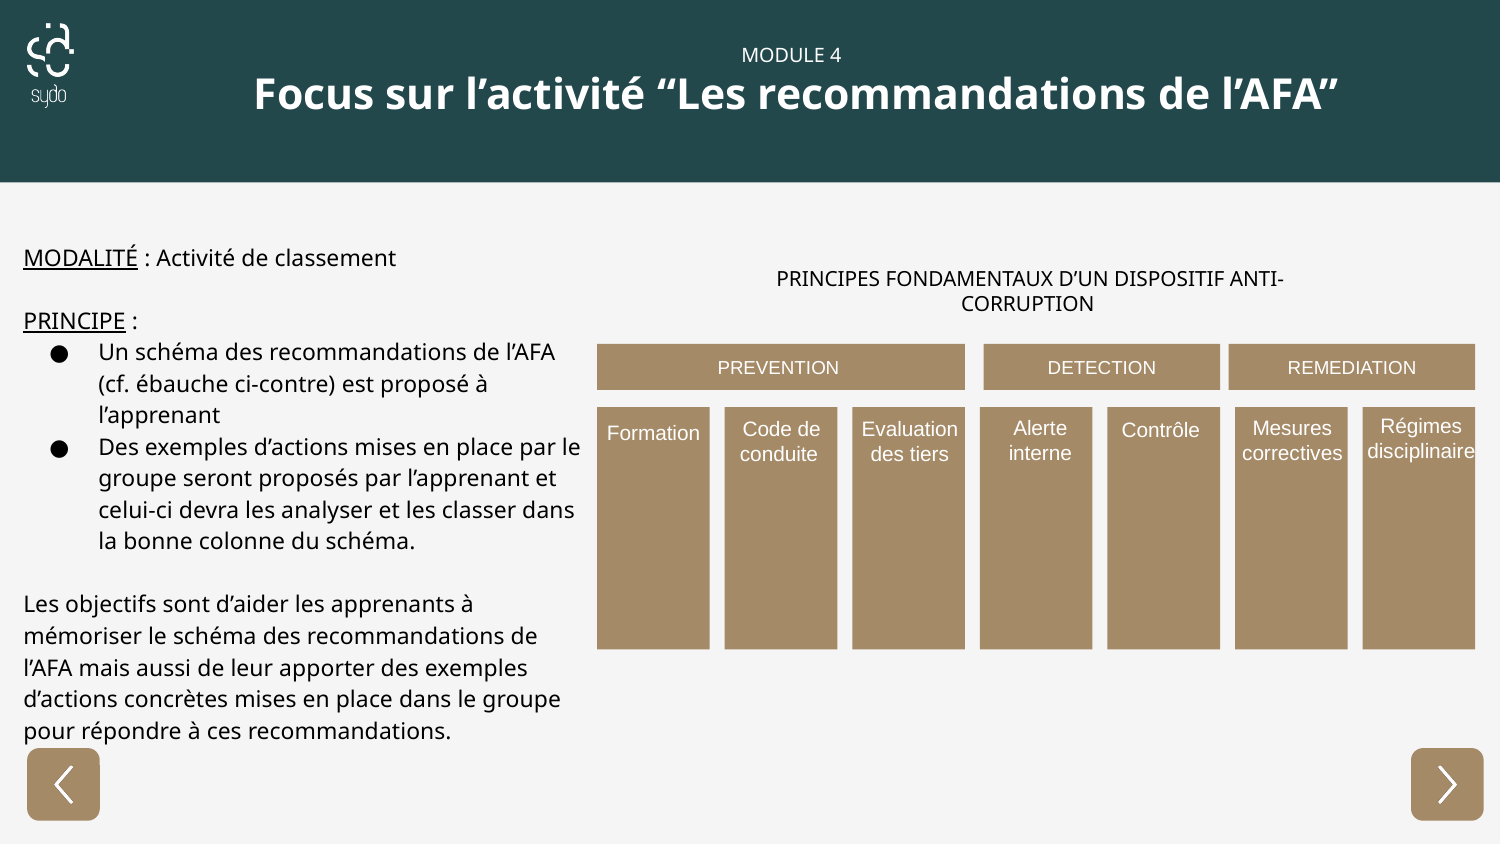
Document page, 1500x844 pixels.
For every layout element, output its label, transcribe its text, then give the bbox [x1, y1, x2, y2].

text_box [852, 481, 965, 650]
picture [1423, 761, 1471, 808]
text_box Evaluation des tiers [828, 400, 992, 481]
text_box DETECTION [983, 343, 1221, 390]
text_box PRINCIPES FONDAMENTAUX D’UN DISPOSITIF ANTI-CORRUPTION [741, 250, 1320, 331]
text_box [1411, 748, 1484, 821]
text_box [27, 748, 100, 821]
text_box Alerte interne [989, 399, 1091, 480]
picture [26, 23, 74, 108]
picture [40, 761, 87, 808]
text_box Régimes disciplinaire [1340, 398, 1500, 479]
text_box Mesures correctives [1224, 399, 1361, 480]
text_box Contrôle [1105, 404, 1216, 455]
text_box MODALITÉ : Activité de classement PRINCIPE : Un schéma des recommandations de l’AFA (cf. ébauche ci-contre) est proposé à l’apprenant Des exemples d’actions mises en place par le groupe seront proposés par l’apprenant et celui-ci devra les analyser et les classer dans la bonne colonne du schéma. Les objectifs sont d’aider les apprenants à mémoriser le schéma des recommandations de l’AFA mais aussi de leur apporter des exemples d’actions concrètes mises en place dans le groupe pour répondre à ces recommandations. [8, 224, 606, 759]
text_box PREVENTION [597, 343, 965, 390]
text_box [0, 0, 1500, 183]
text_box Formation [572, 407, 735, 458]
text_box Code de conduite [700, 400, 828, 481]
text_box [606, 458, 710, 650]
text_box [1362, 479, 1476, 650]
text_box MODULE 4 Focus sur l’activité “Les recommandations de l’AFA” [193, 27, 1400, 133]
text_box [724, 481, 838, 650]
text_box [979, 407, 1093, 650]
text_box [1235, 480, 1348, 650]
text_box REMEDIATION [1228, 343, 1476, 390]
text_box [1107, 407, 1221, 650]
